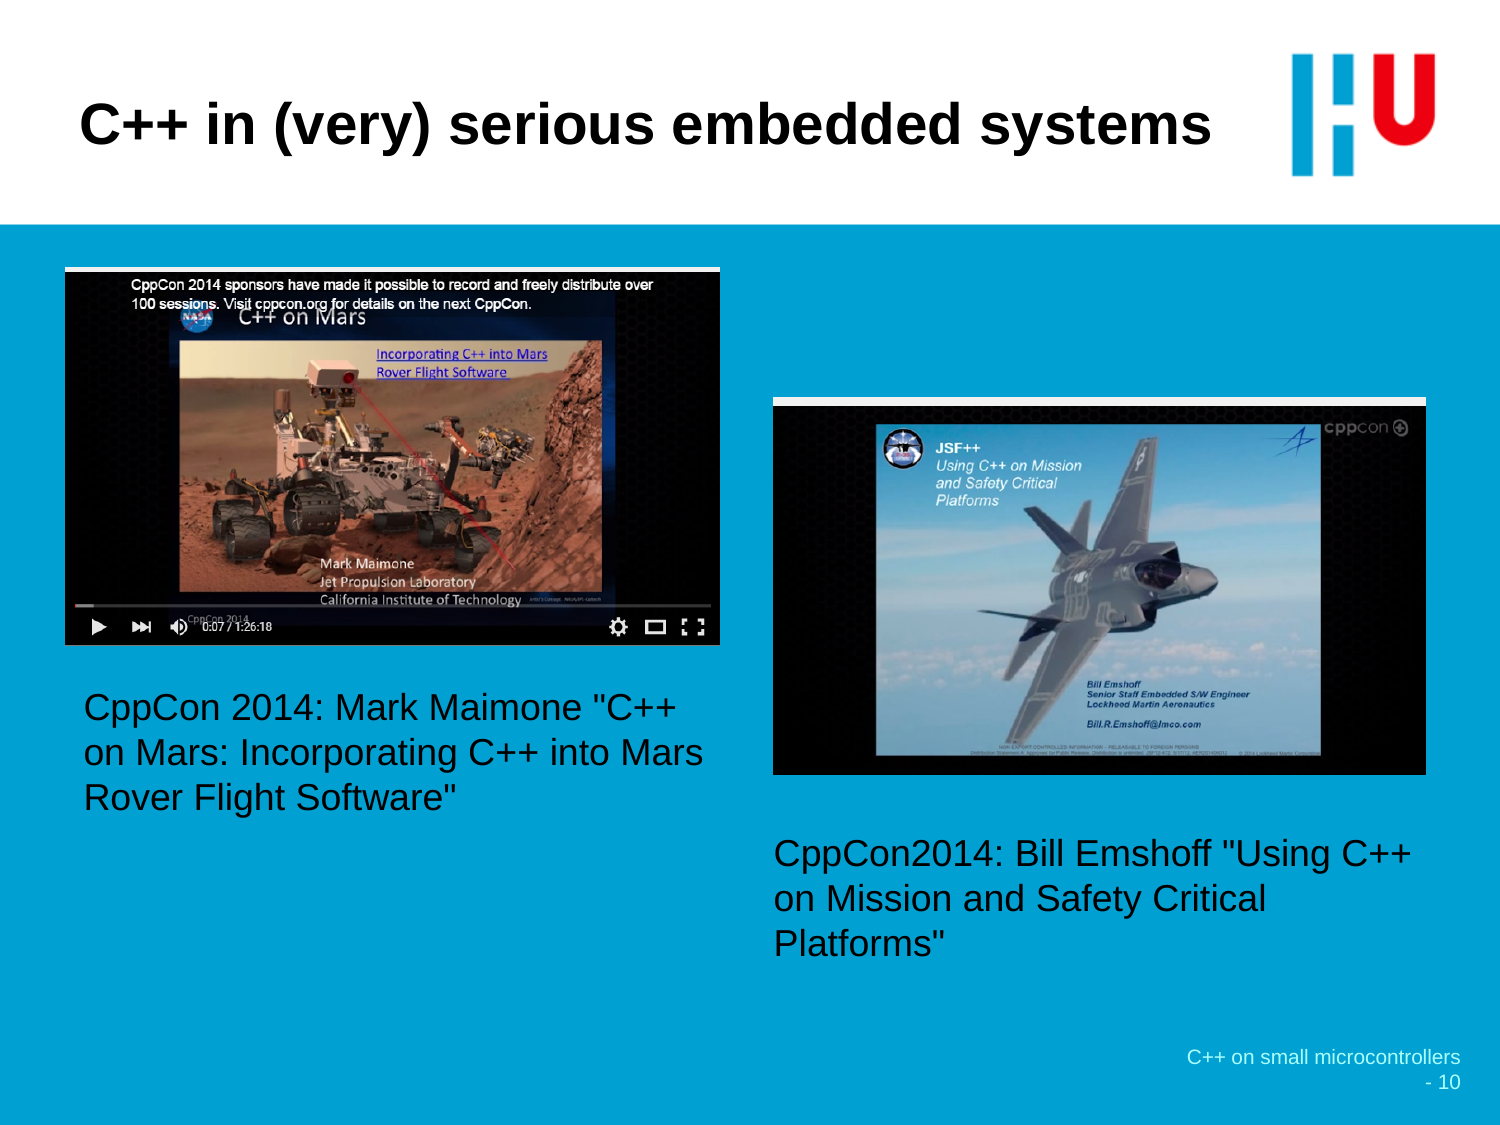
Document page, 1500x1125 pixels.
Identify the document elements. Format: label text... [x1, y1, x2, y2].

title C++ in (very) serious embedded systems [64, 78, 1270, 164]
slide_number C++ on small microcontrollers - 10 [1163, 1030, 1476, 1106]
picture [774, 398, 1425, 774]
picture [66, 268, 719, 645]
text_box CppCon 2014: Mark Maimone "C++ on Mars: Incorporating C++ into Mars Rover Flight Software" [68, 675, 726, 826]
picture [0, 0, 1500, 224]
text_box CppCon2014: Bill Emshoff "Using C++ on Mission and Safety Critical Platforms" [758, 821, 1440, 971]
